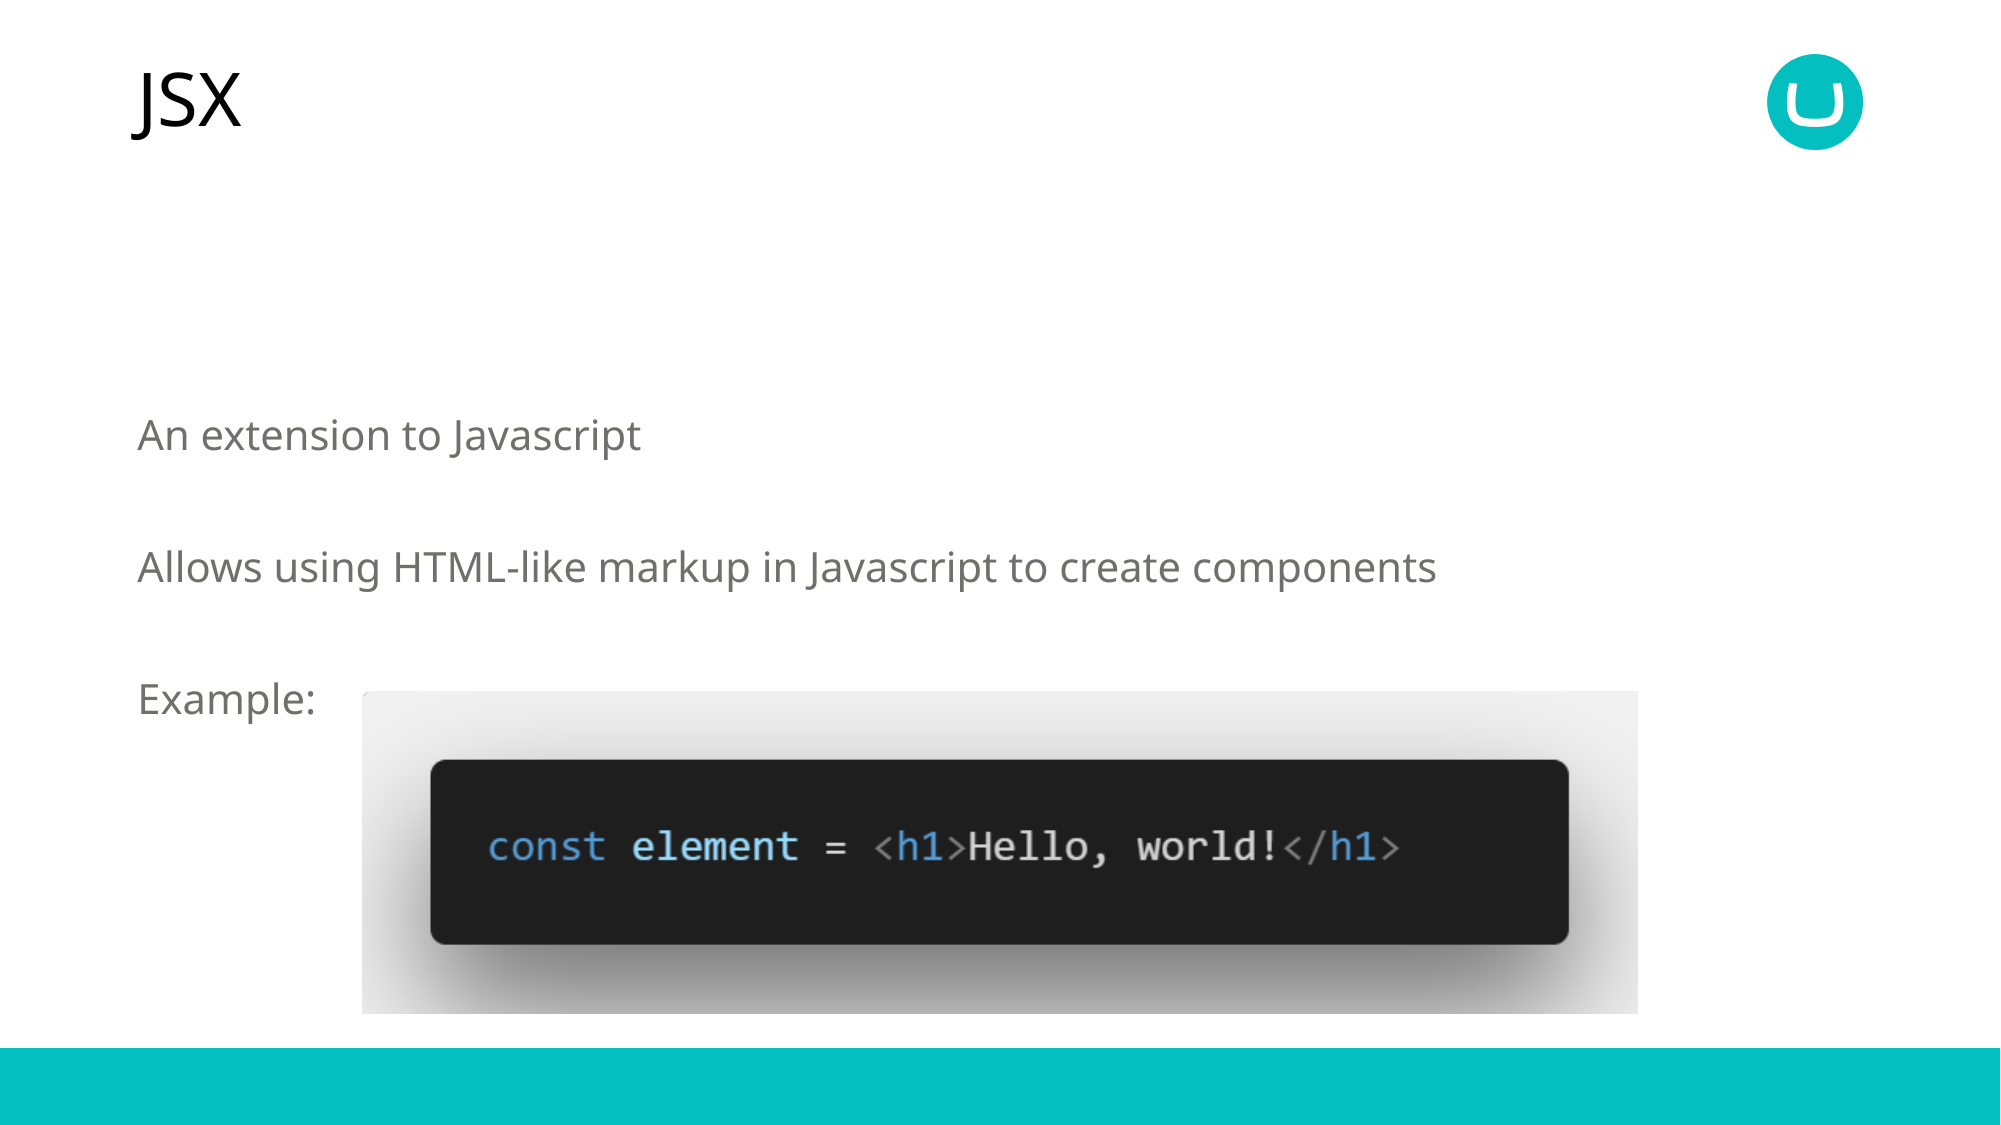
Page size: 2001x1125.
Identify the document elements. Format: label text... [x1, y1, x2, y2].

picture [362, 691, 1638, 1014]
title JSX [137, 54, 1662, 150]
picture [1767, 54, 1863, 150]
list An extension to Javascript Allows using HTML-like markup in Javascript to create components Example: [137, 190, 1863, 1014]
